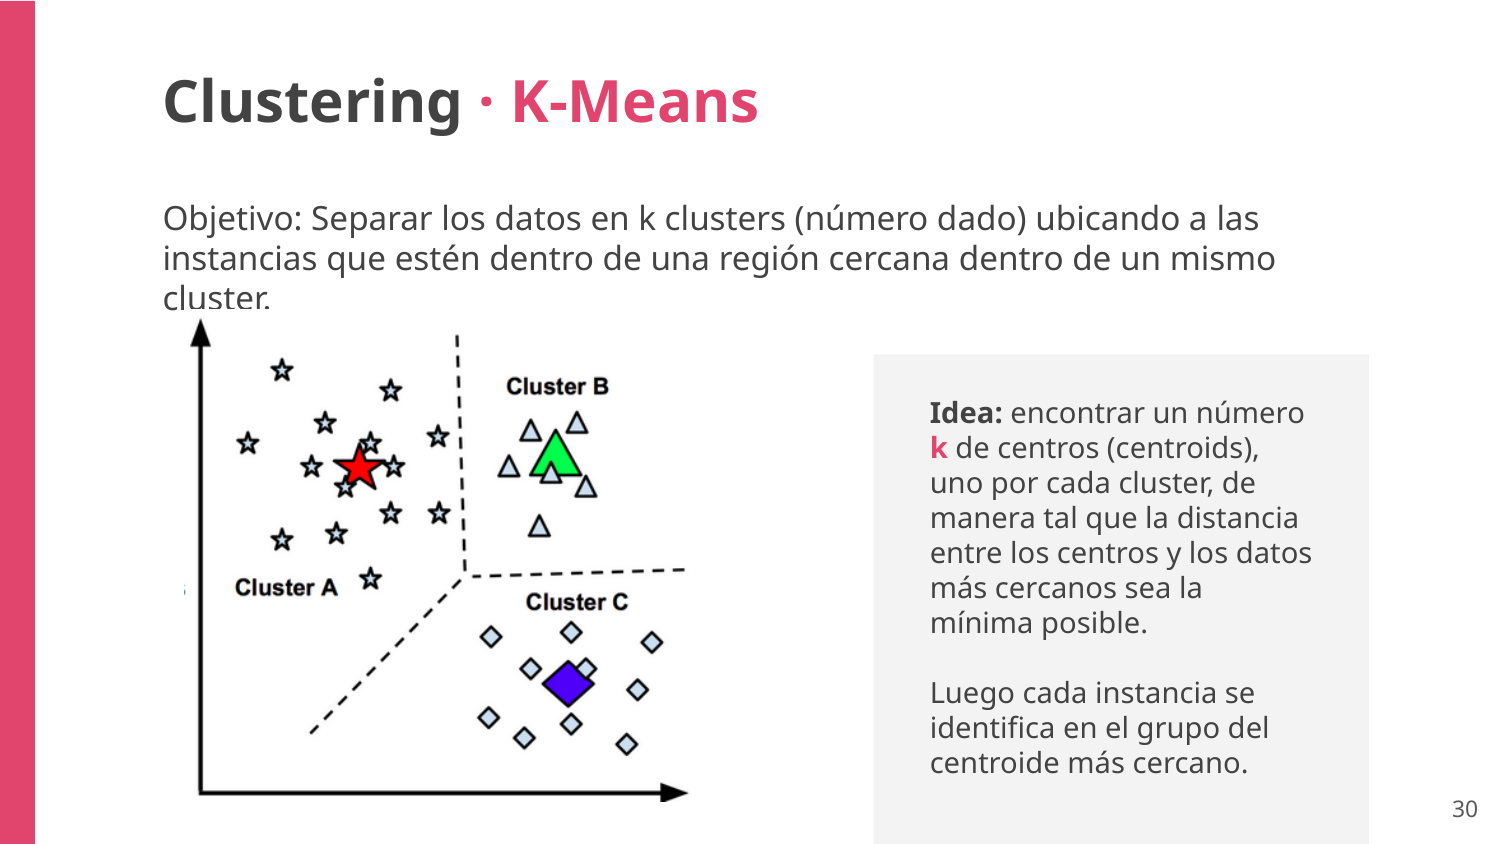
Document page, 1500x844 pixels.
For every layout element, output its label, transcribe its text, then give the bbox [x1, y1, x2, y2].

picture [184, 309, 692, 802]
text_box Idea: encontrar un número k de centros (centroids), uno por cada cluster, de manera tal que la distancia entre los centros y los datos más cercanos sea la mínima posible. Luego cada instancia se identifica en el grupo del centroide más cercano. [914, 379, 1328, 844]
text_box Objetivo: Separar los datos en k clusters (número dado) ubicando a las instancias que estén dentro de una región cercana dentro de un mismo cluster. [147, 190, 1389, 310]
text_box Clustering · K-Means [147, 49, 1350, 146]
slide_number ‹#› [1403, 779, 1494, 844]
text_box [873, 354, 1369, 844]
